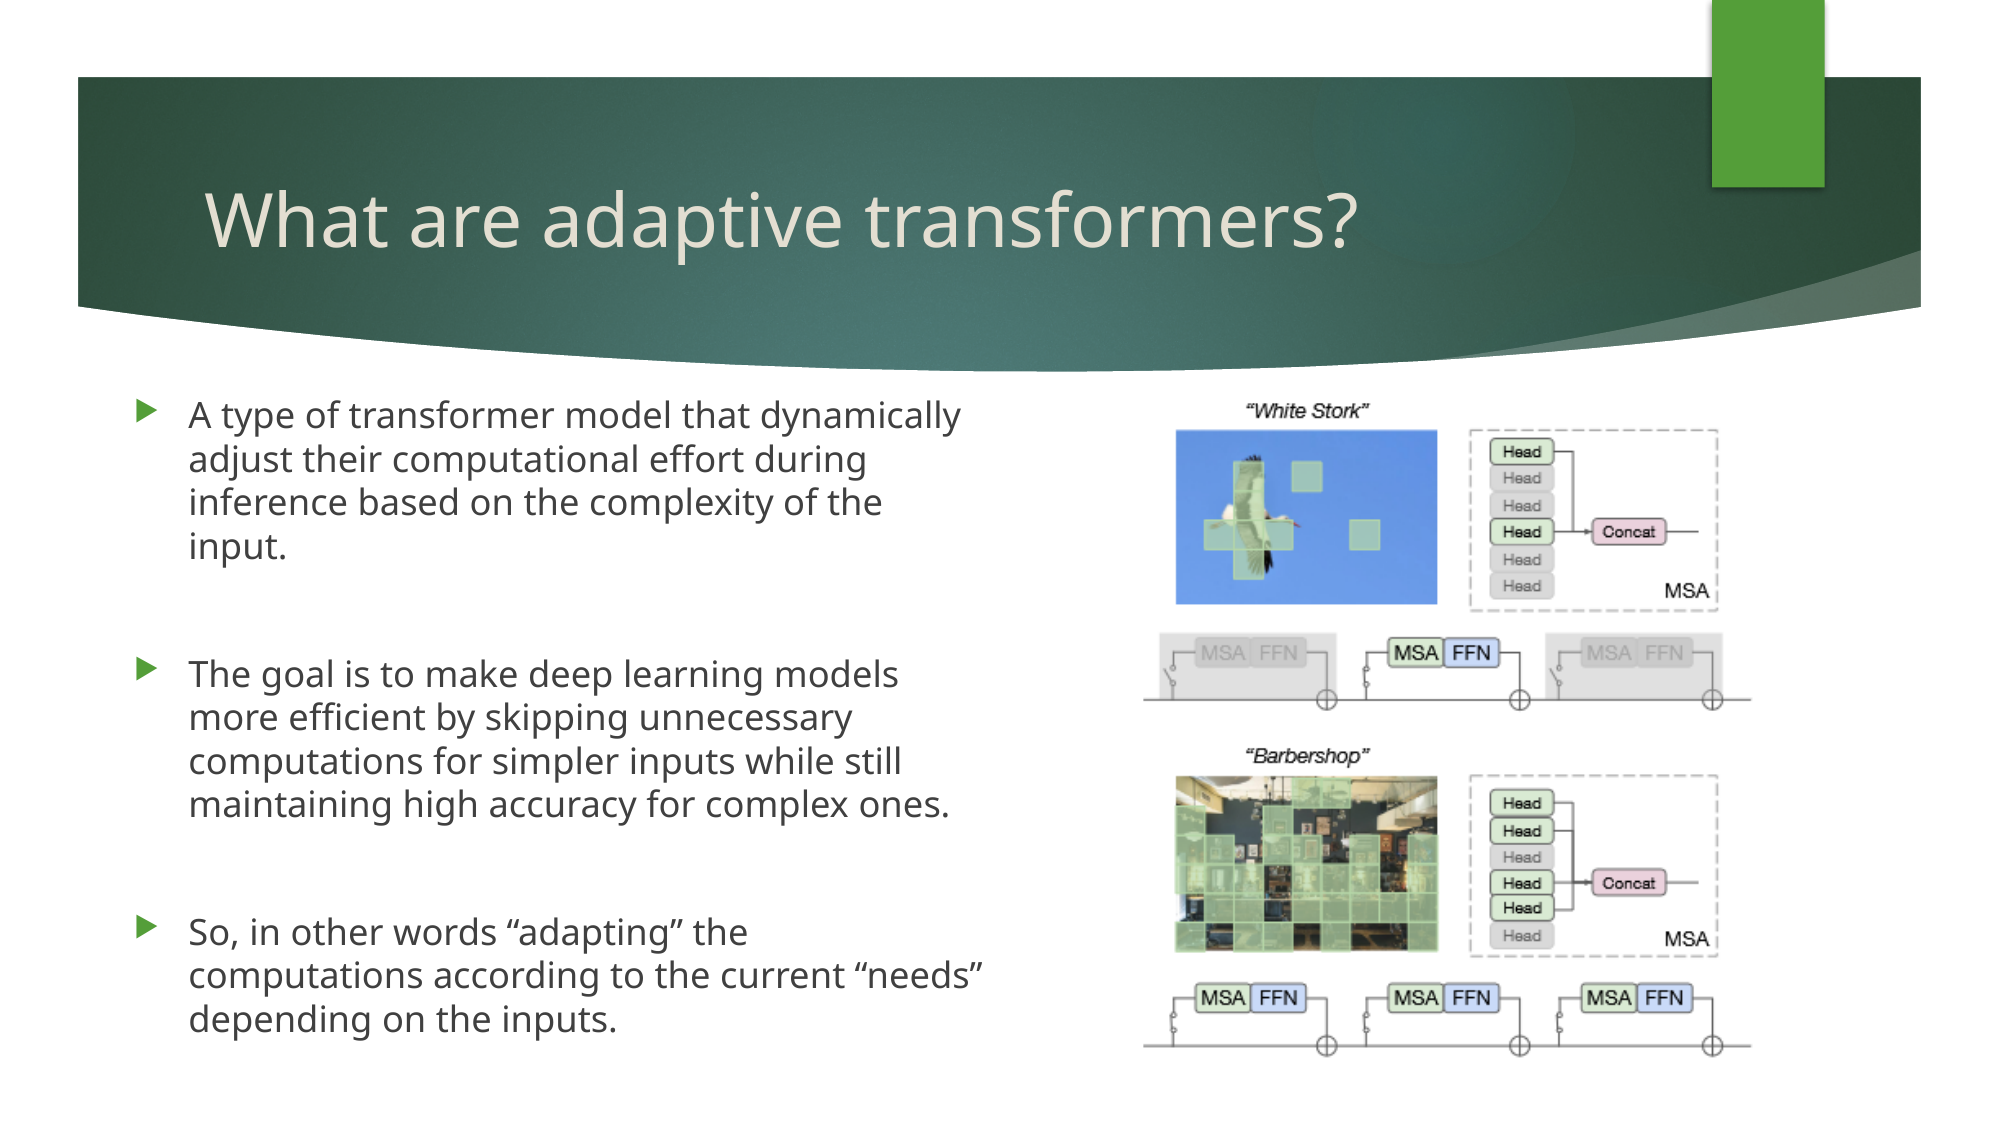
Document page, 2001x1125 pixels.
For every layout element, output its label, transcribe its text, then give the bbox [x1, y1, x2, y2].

picture [1141, 384, 1761, 1069]
title What are adaptive transformers? [189, 159, 1627, 276]
list A type of transformer model that dynamically adjust their computational effort during inference based on the complexity of the input. The goal is to make deep learning models more efficient by skipping unnecessary computations for simpler inputs while still maintaining high accuracy for complex ones. So, in other words “adapting” the computations according to the current “needs” depending on the inputs. [118, 384, 1000, 1052]
